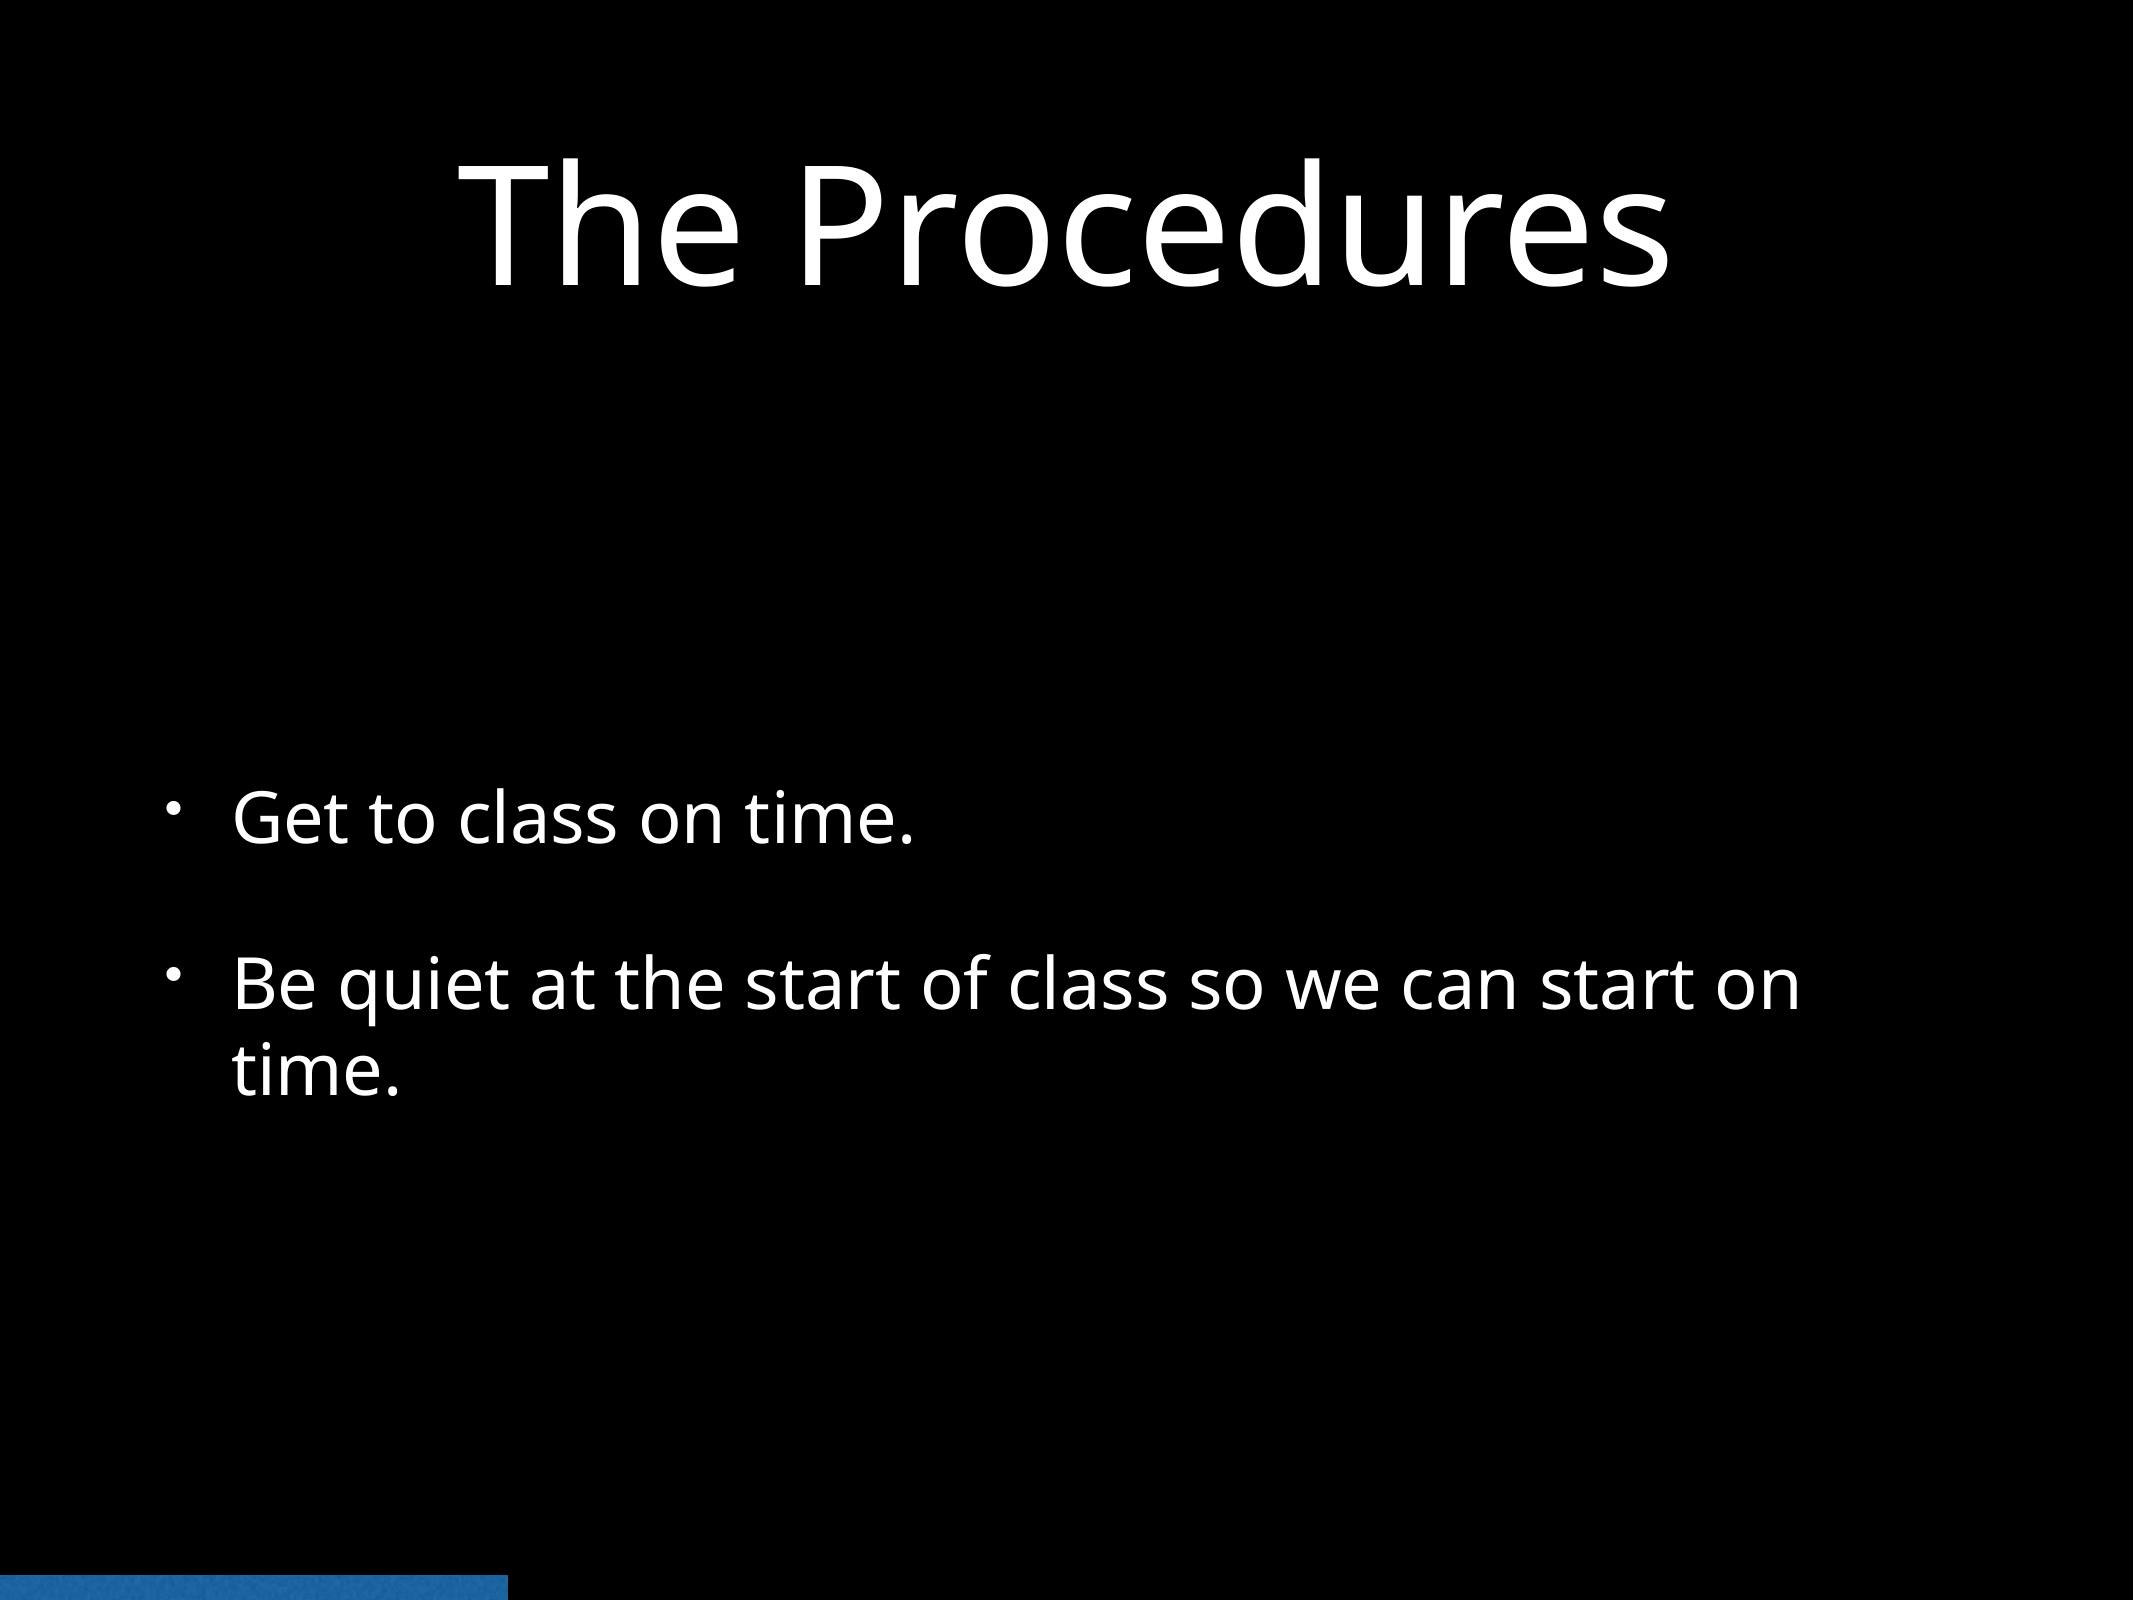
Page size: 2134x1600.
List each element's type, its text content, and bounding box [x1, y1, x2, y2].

list Get to class on time. Be quiet at the start of class so we can start on time. [155, 424, 1978, 1457]
title The Procedures [155, 41, 1978, 397]
text_box [0, 1575, 508, 1600]
